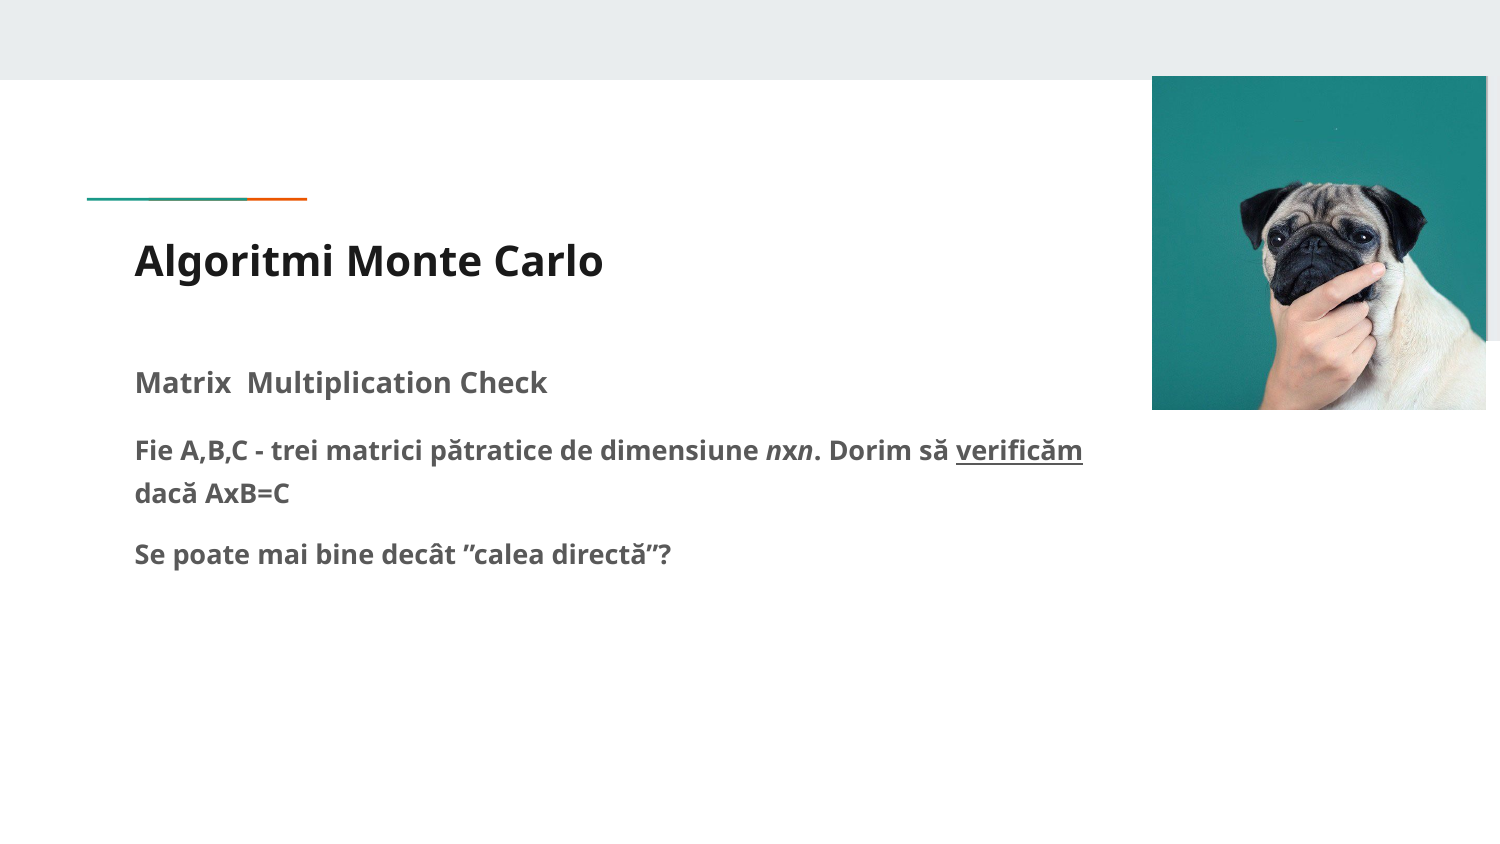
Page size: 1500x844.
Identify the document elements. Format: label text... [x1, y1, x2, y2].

title Algoritmi Monte Carlo [119, 216, 1146, 305]
list Matrix Multiplication Check Fie A,B,C - trei matrici pătratice de dimensiune nxn. Dorim să verificăm dacă AxB=C Se poate mai bine decât ”calea directă”? [119, 341, 1152, 838]
picture [1151, 75, 1500, 410]
